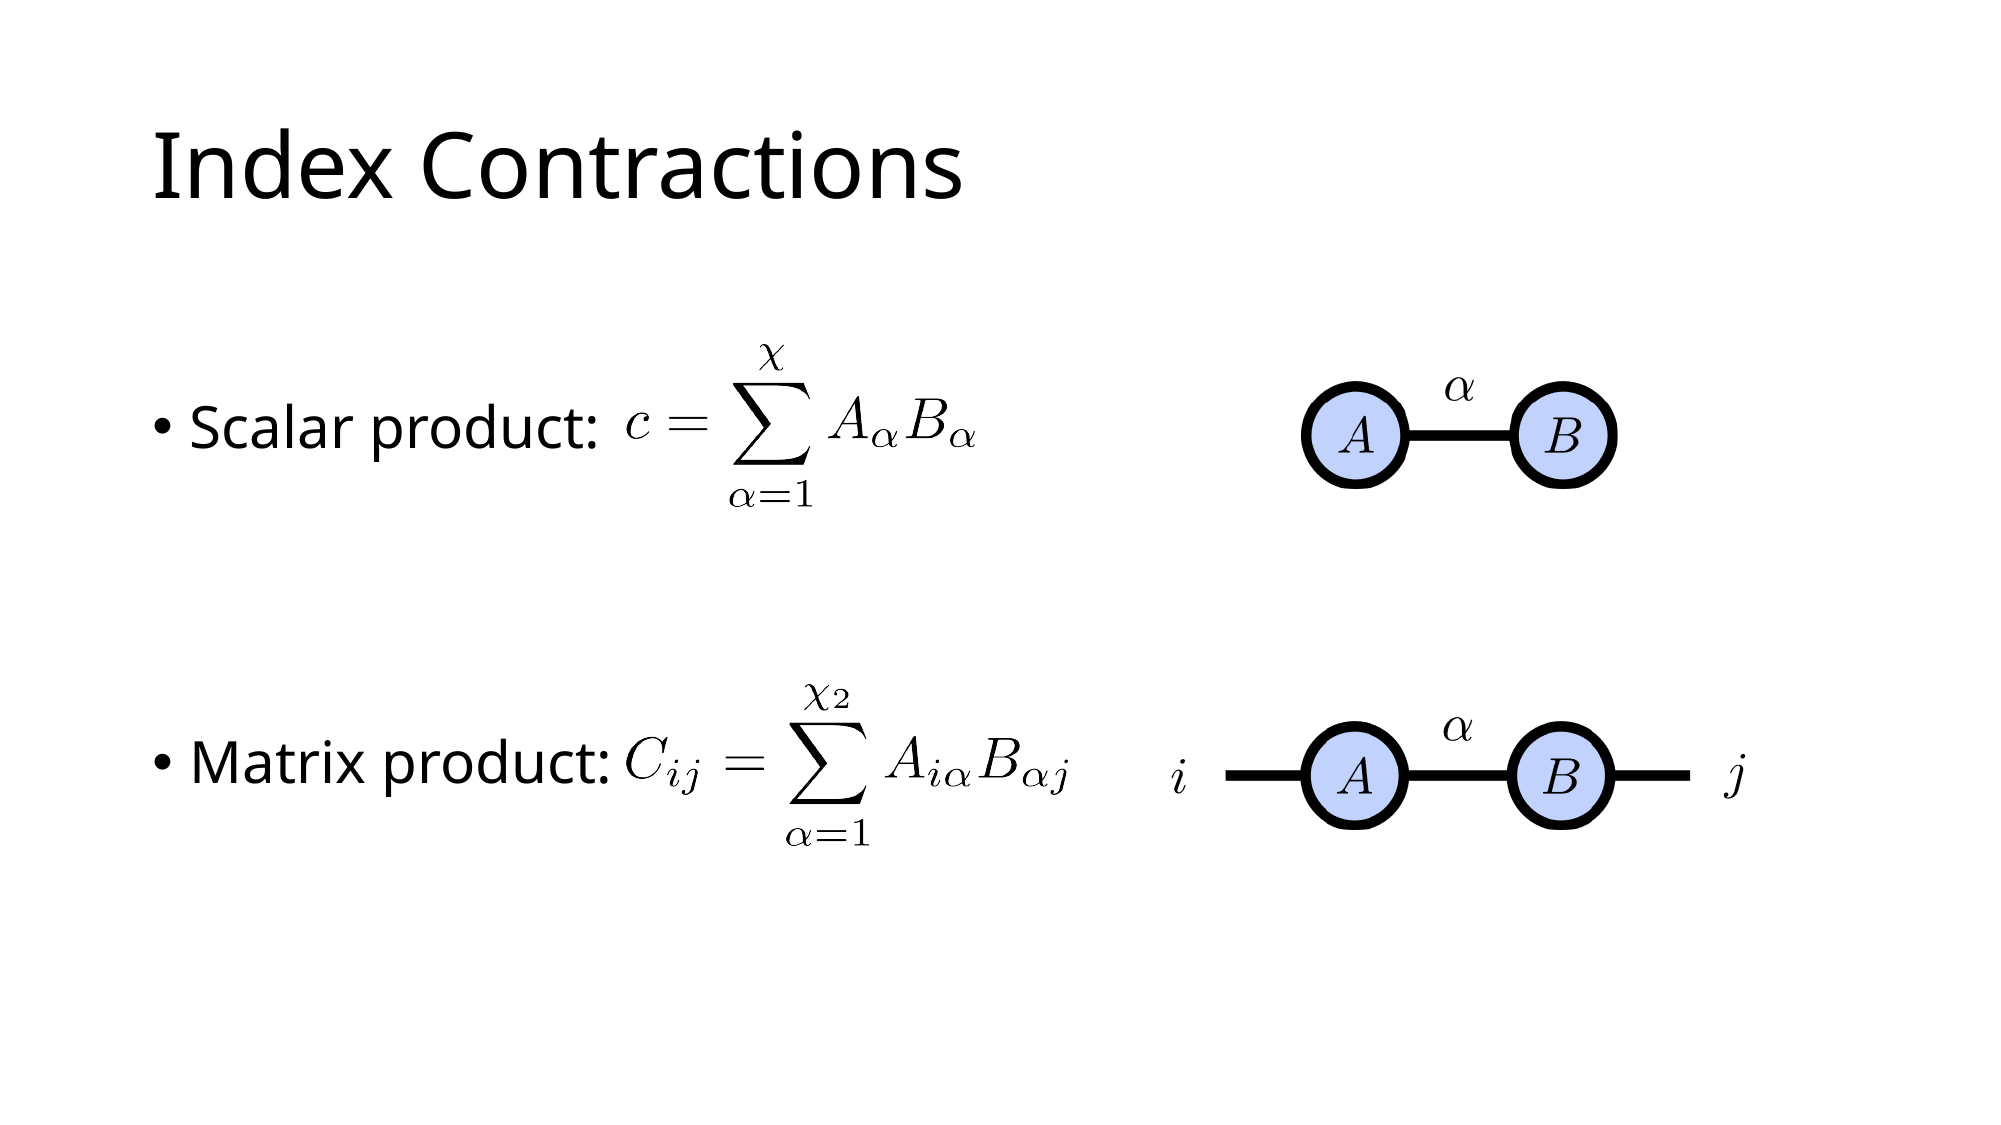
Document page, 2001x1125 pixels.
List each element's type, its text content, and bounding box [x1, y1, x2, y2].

picture [1149, 699, 1769, 830]
picture [625, 344, 975, 507]
picture [625, 683, 1068, 846]
picture [1300, 359, 1618, 490]
list Scalar product: Matrix product: [137, 299, 1863, 1014]
title Index Contractions [137, 59, 1863, 278]
